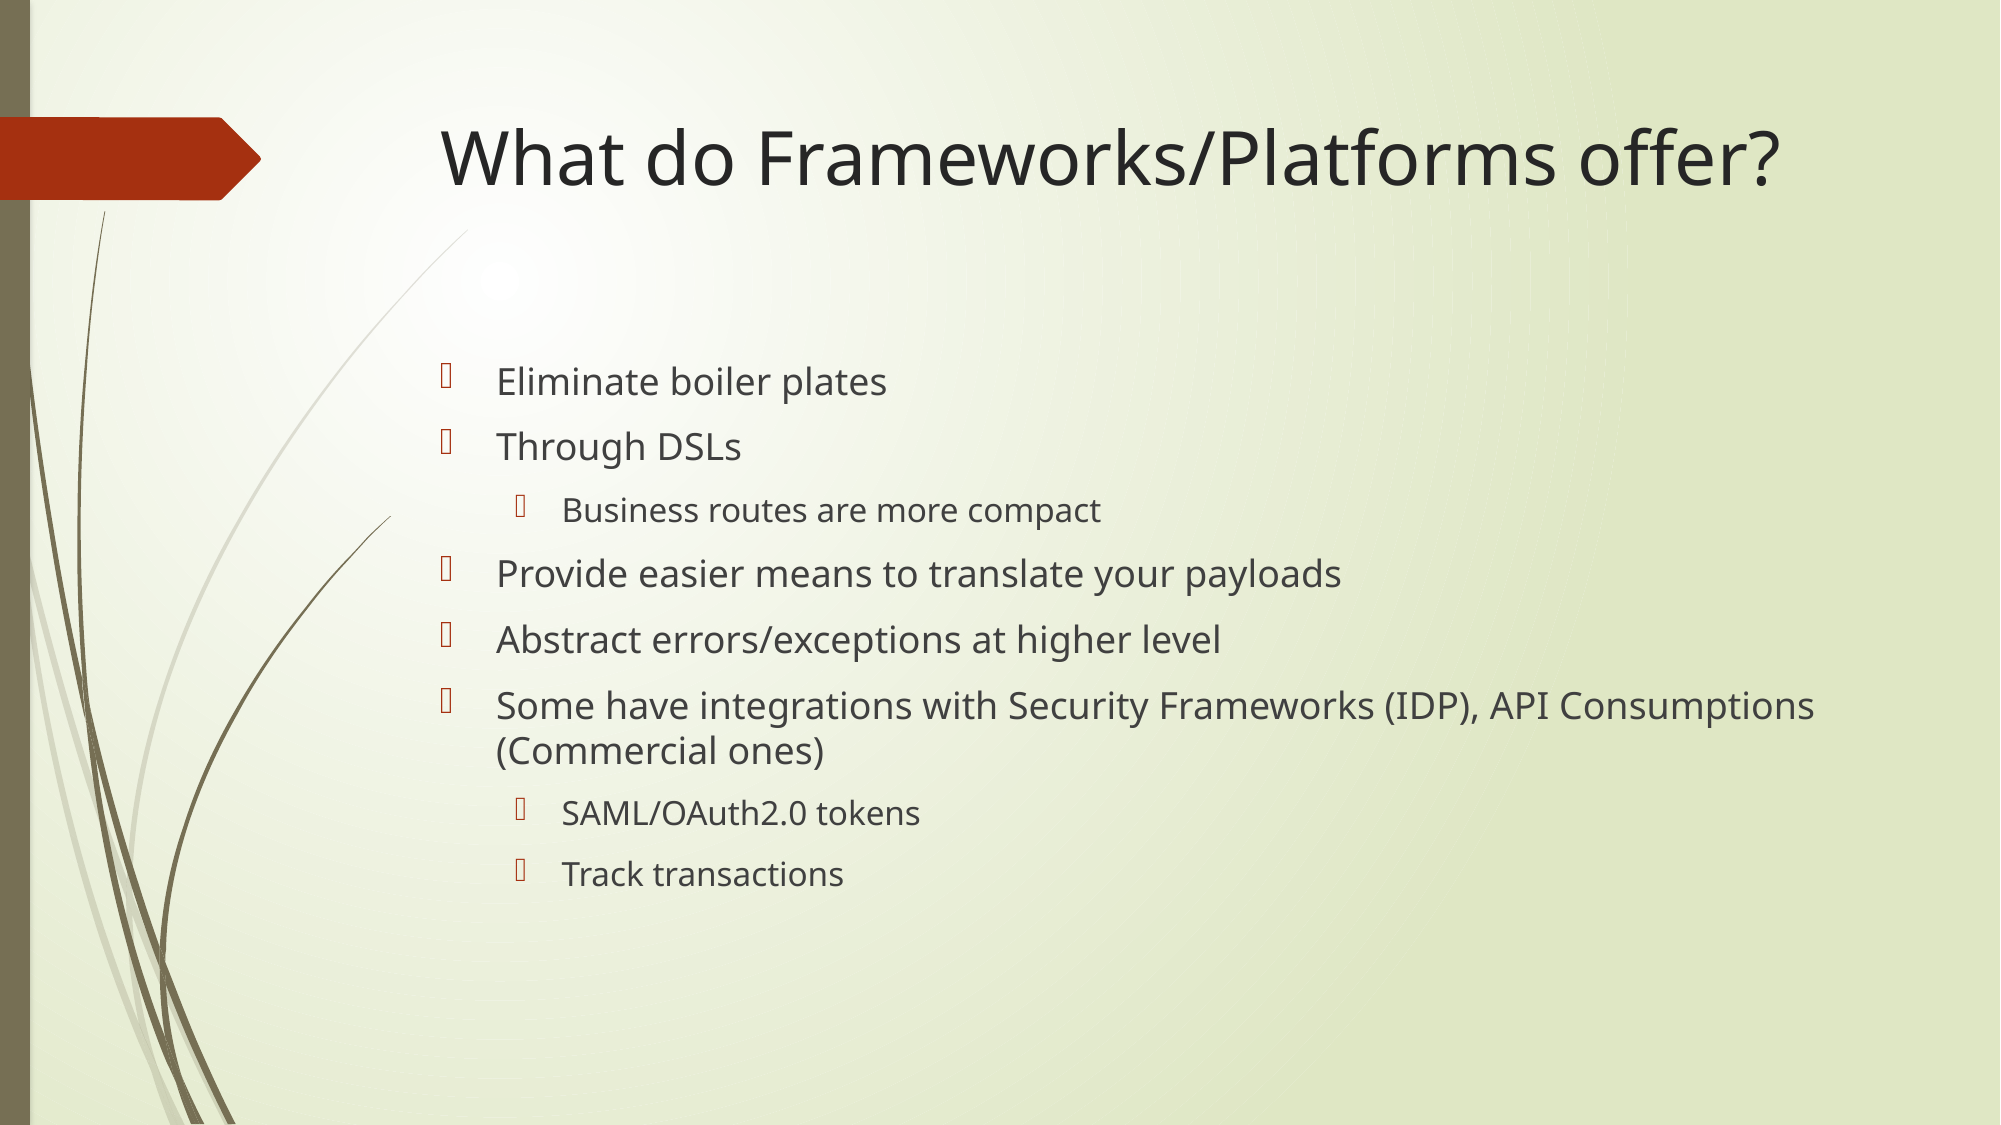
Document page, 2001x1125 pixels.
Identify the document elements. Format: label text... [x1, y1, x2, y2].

title What do Frameworks/Platforms offer? [425, 102, 1888, 313]
list Eliminate boiler plates Through DSLs Business routes are more compact Provide easier means to translate your payloads Abstract errors/exceptions at higher level Some have integrations with Security Frameworks (IDP), API Consumptions (Commercial ones) SAML/OAuth2.0 tokens Track transactions [424, 350, 1888, 970]
